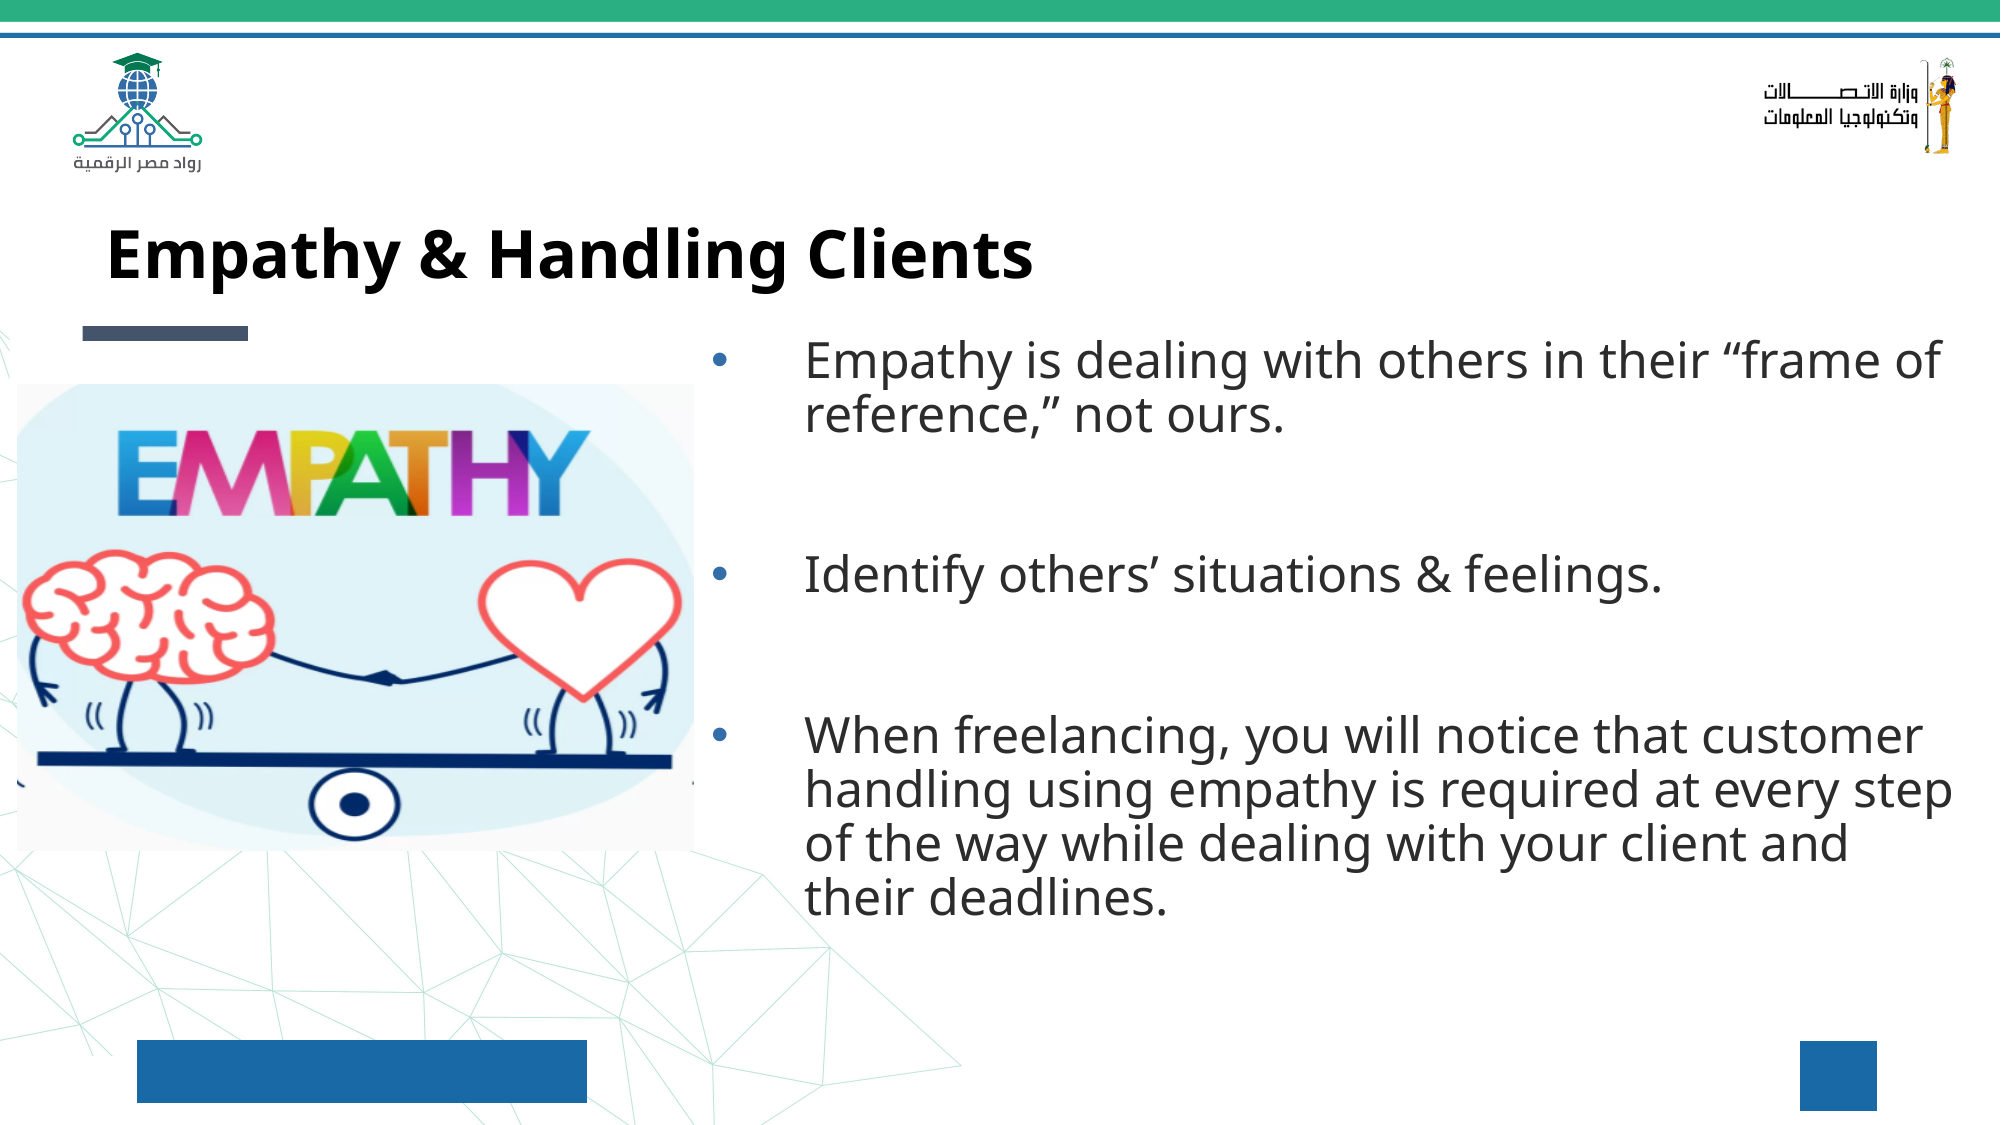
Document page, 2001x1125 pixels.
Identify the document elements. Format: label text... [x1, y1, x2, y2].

text_box Empathy & Handling Clients [0, 204, 1288, 300]
picture [0, 0, 2000, 1125]
text_box [82, 326, 248, 341]
text_box Empathy is dealing with others in their “frame of reference,” not ours. Identify others’ situations & feelings. When freelancing, you will notice that customer handling using empathy is required at every step of the way while dealing with your client and their deadlines. [696, 327, 1976, 1042]
